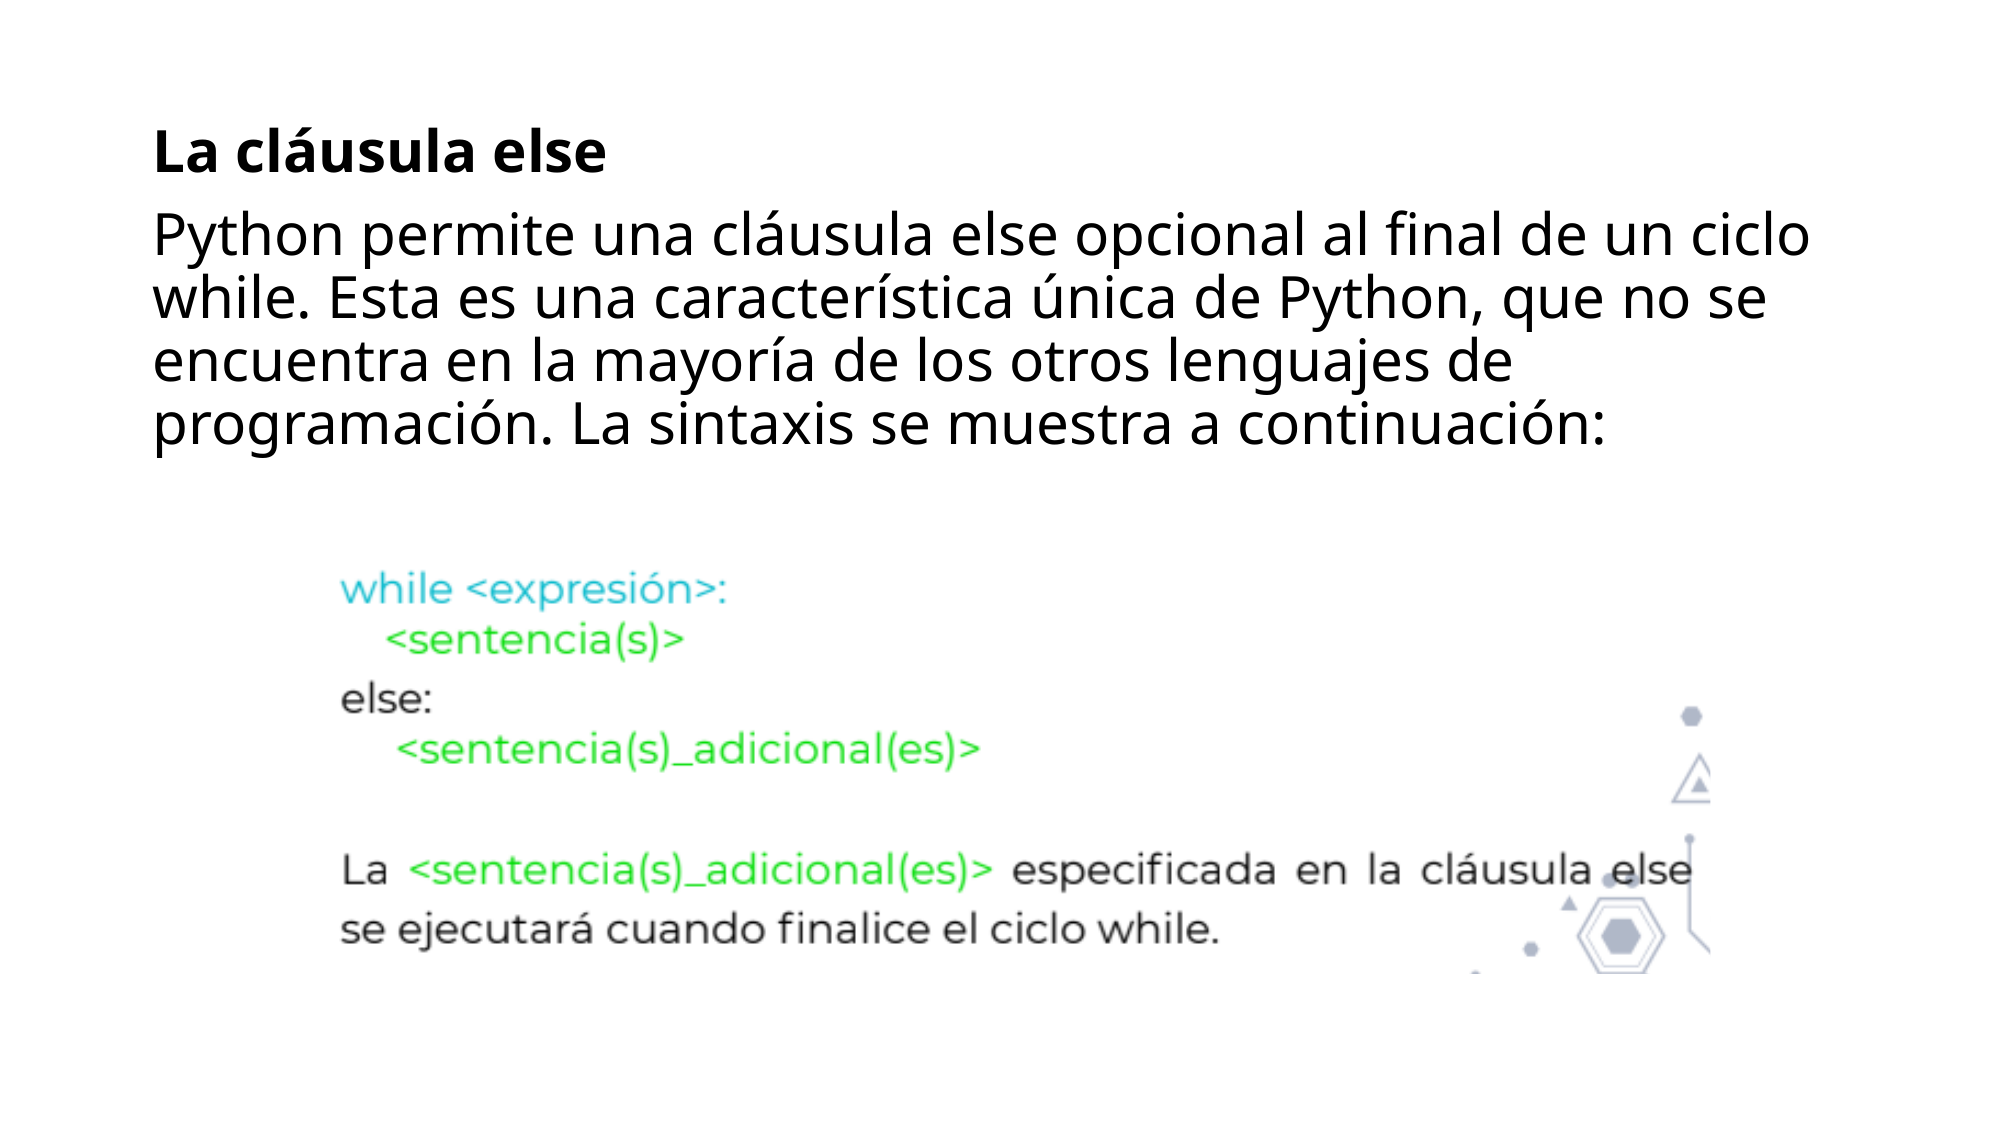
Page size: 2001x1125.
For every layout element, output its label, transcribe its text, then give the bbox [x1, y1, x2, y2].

list La cláusula else Python permite una cláusula else opcional al final de un ciclo while. Esta es una característica única de Python, que no se encuentra en la mayoría de los otros lenguajes de programación. La sintaxis se muestra a continuación: [137, 114, 1863, 828]
picture [323, 537, 1711, 974]
